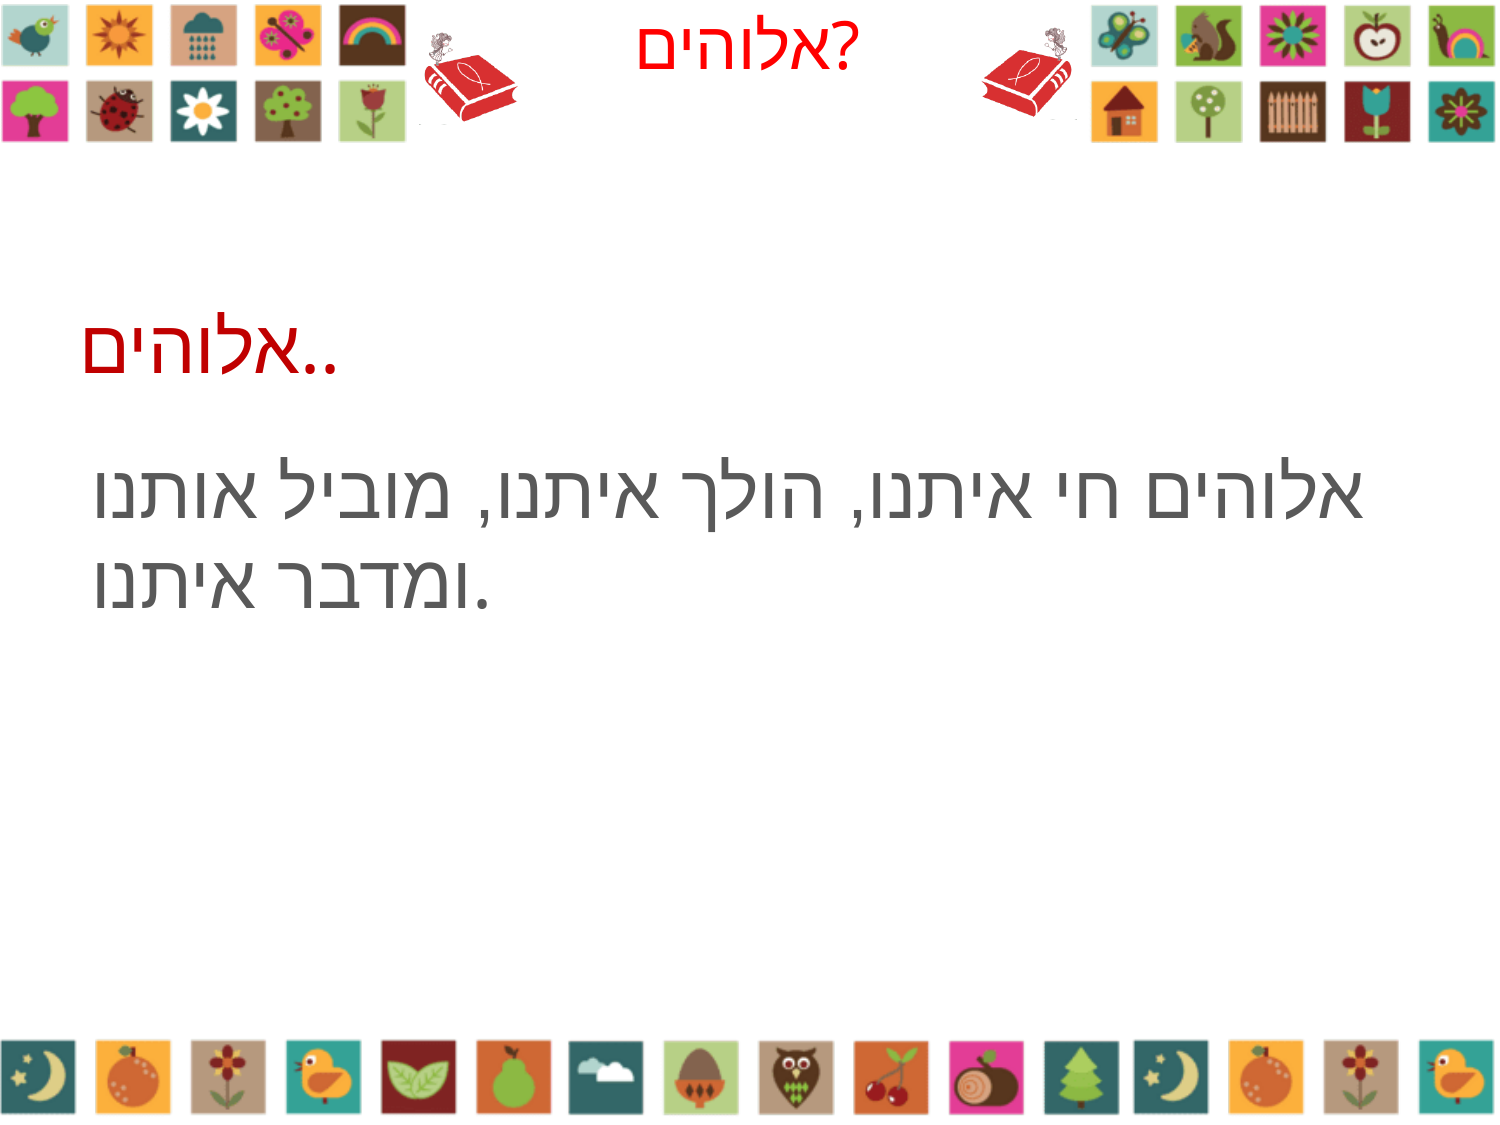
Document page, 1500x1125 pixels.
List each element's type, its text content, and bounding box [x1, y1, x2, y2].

picture [0, 3, 550, 150]
picture [950, 3, 1500, 150]
text_box אלוהים חי איתנו, הולך איתנו, מוביל אותנו ומדבר איתנו. [76, 436, 1424, 632]
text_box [0, 1028, 1500, 1118]
text_box אלוהים? [414, 0, 1080, 91]
text_box אלוהים.. [64, 290, 1412, 396]
